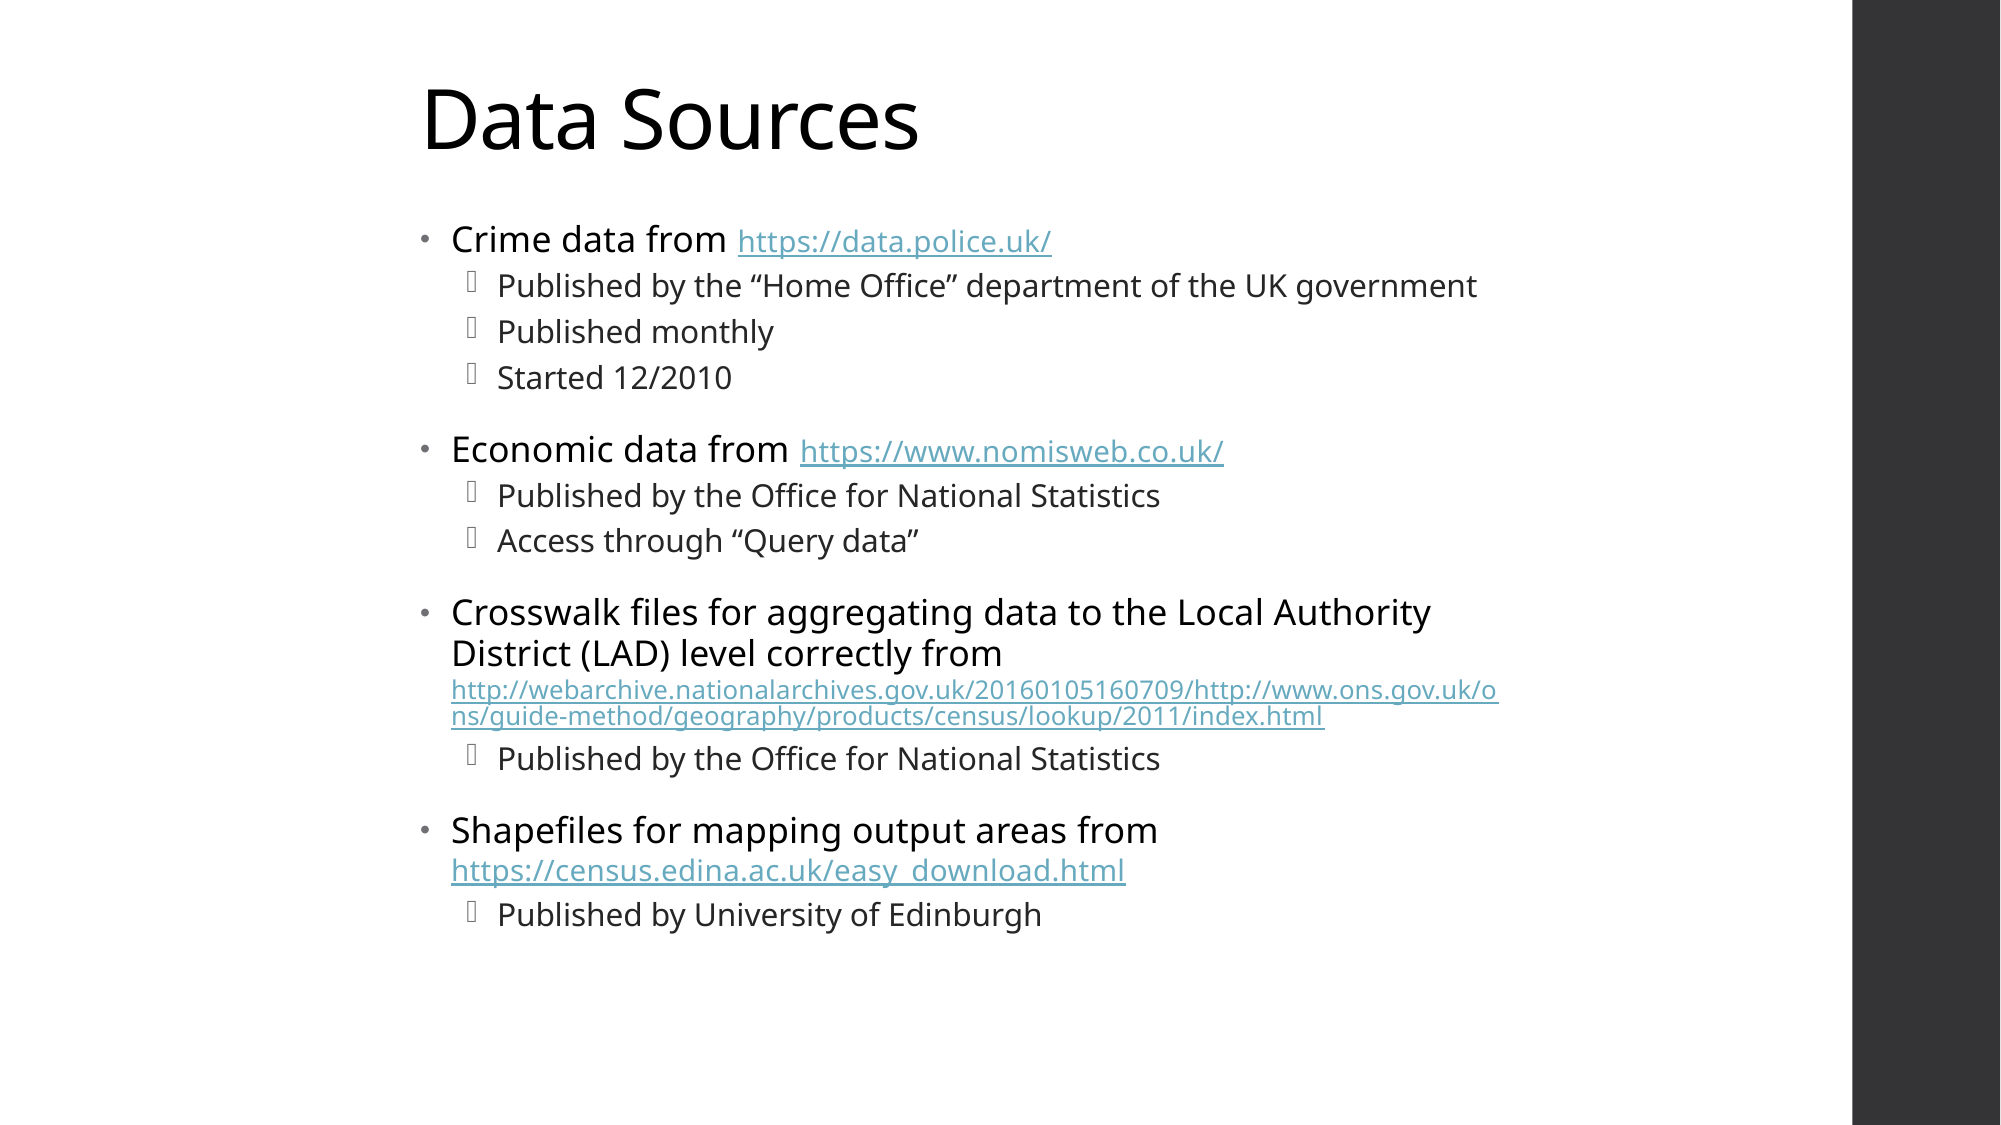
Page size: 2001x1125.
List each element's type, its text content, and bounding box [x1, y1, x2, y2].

list Crime data from https://data.police.uk/ Published by the “Home Office” department of the UK government Published monthly Started 12/2010 Economic data from https://www.nomisweb.co.uk/ Published by the Office for National Statistics Access through “Query data” Crosswalk files for aggregating data to the Local Authority District (LAD) level correctly from http://webarchive.nationalarchives.gov.uk/20160105160709/http://www.ons.gov.uk/ons/guide-method/geography/products/census/lookup/2011/index.html Published by the Office for National Statistics Shapefiles for mapping output areas from https://census.edina.ac.uk/easy_download.html Published by University of Edinburgh [405, 212, 1525, 927]
text_box Data Sources [405, 60, 1598, 175]
